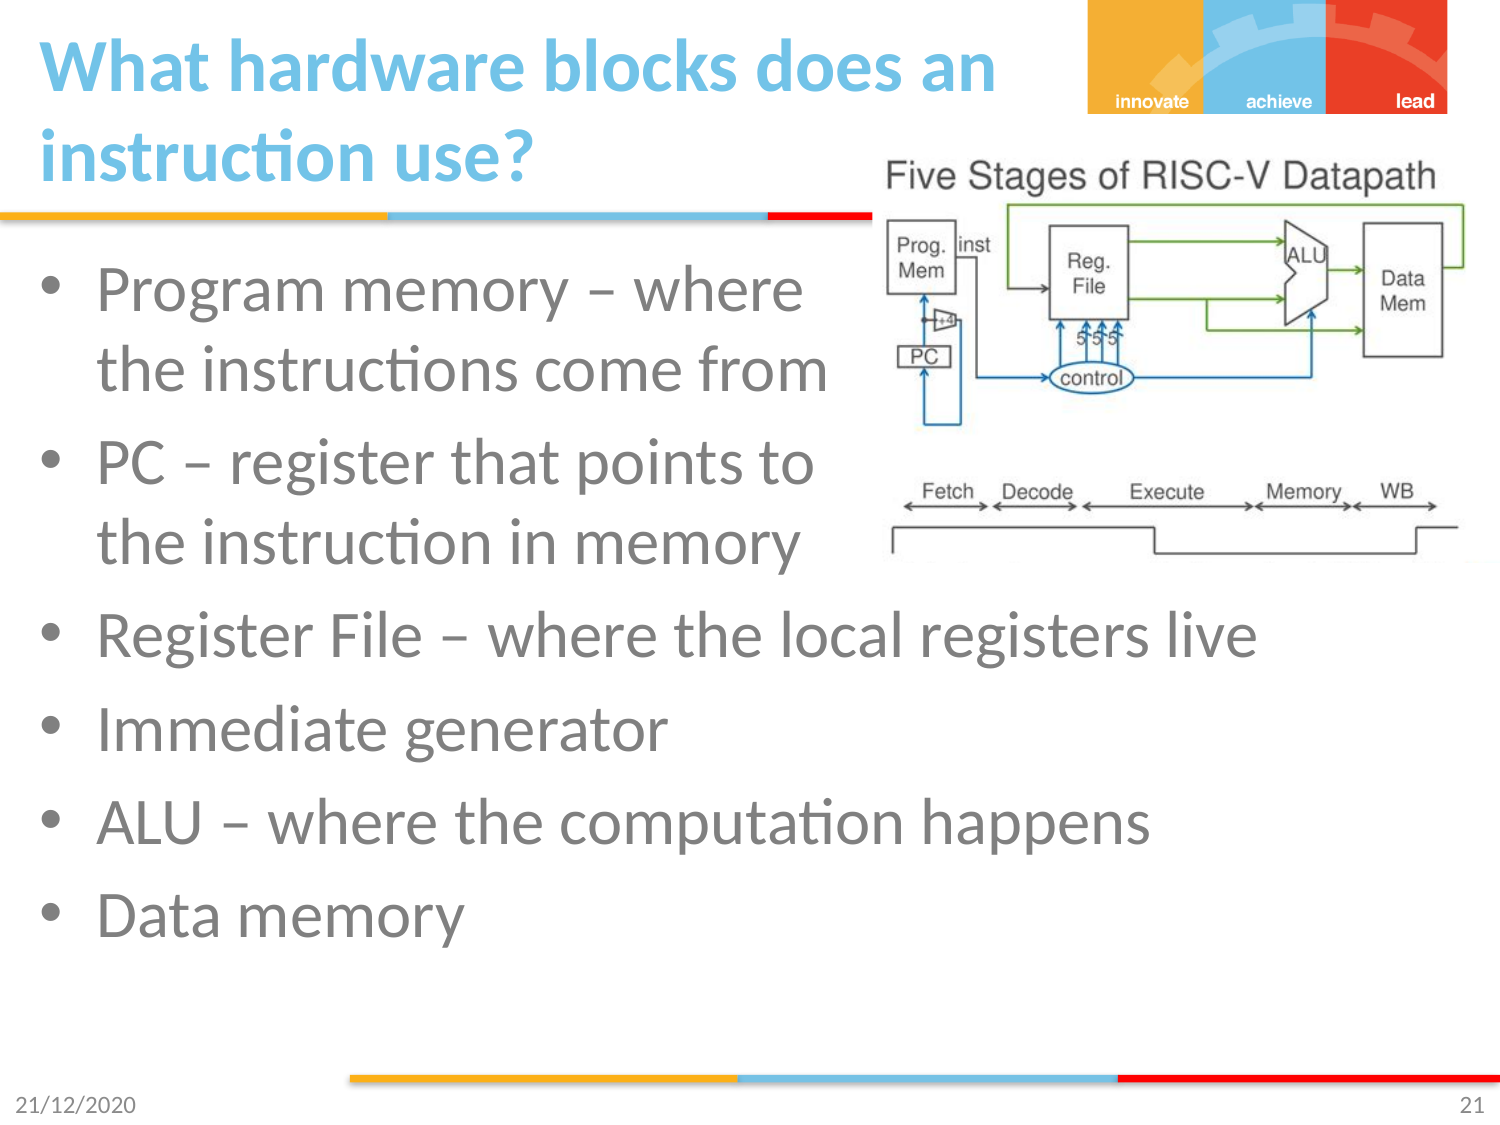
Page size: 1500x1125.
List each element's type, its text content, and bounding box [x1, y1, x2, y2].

picture [1087, 0, 1448, 114]
slide_number 21 [1425, 1082, 1500, 1125]
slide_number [0, 1082, 300, 1125]
title What hardware blocks does an instruction use? [24, 8, 1063, 205]
list Program memory – where the instructions come from PC – register that points to the instruction in memory Register File – where the local registers live Immediate generator ALU – where the computation happens Data memory [24, 237, 1475, 1060]
picture [872, 137, 1500, 563]
